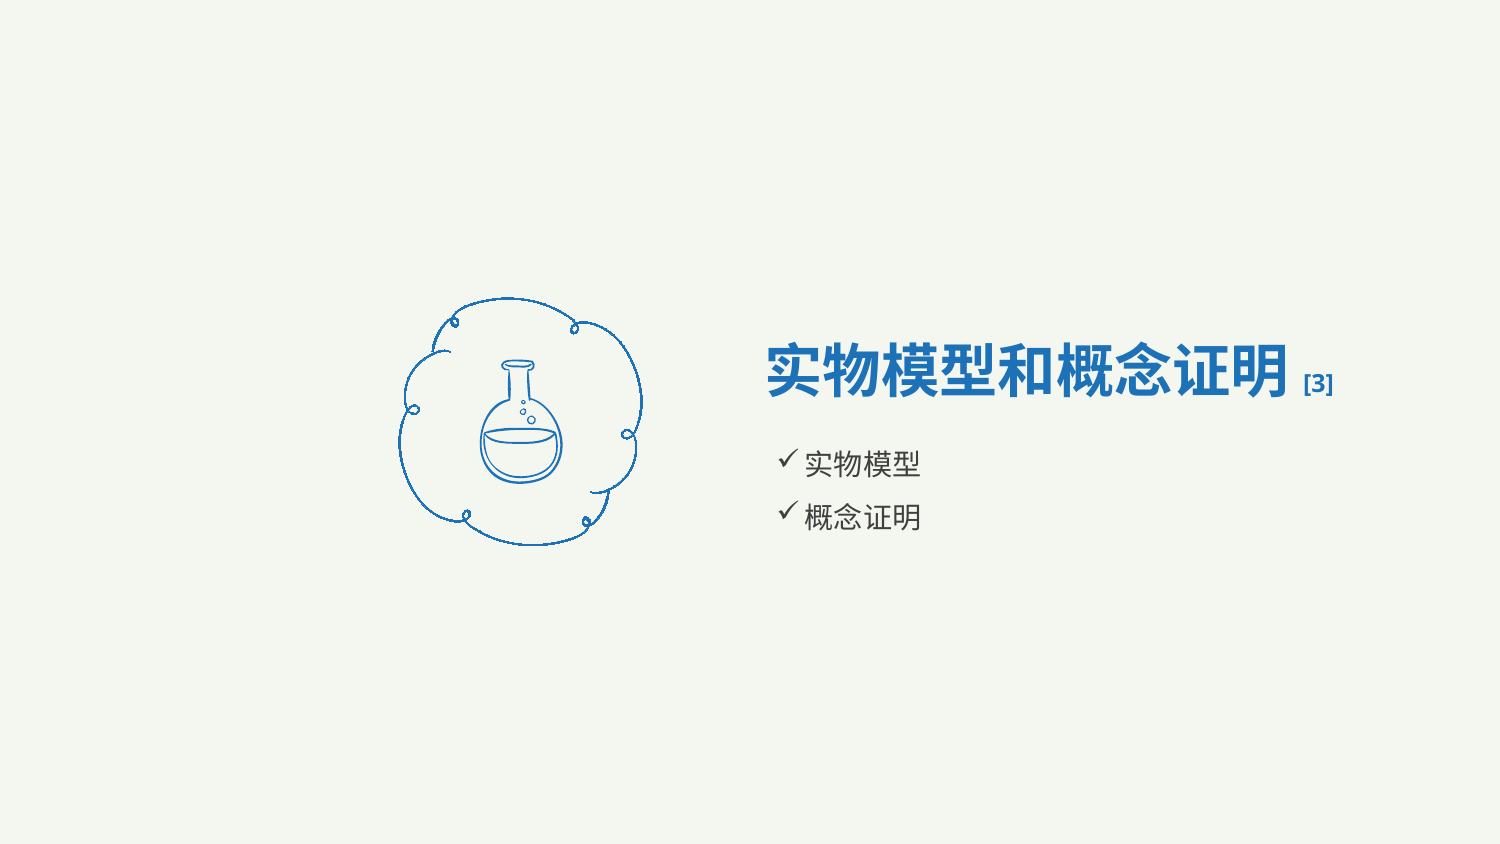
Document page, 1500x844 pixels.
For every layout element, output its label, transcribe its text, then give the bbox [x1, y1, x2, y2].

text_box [477, 358, 565, 487]
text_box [392, 296, 649, 547]
text_box 实物模型 概念证明 [761, 421, 937, 542]
text_box 实物模型和概念证明[3] [750, 326, 1411, 412]
